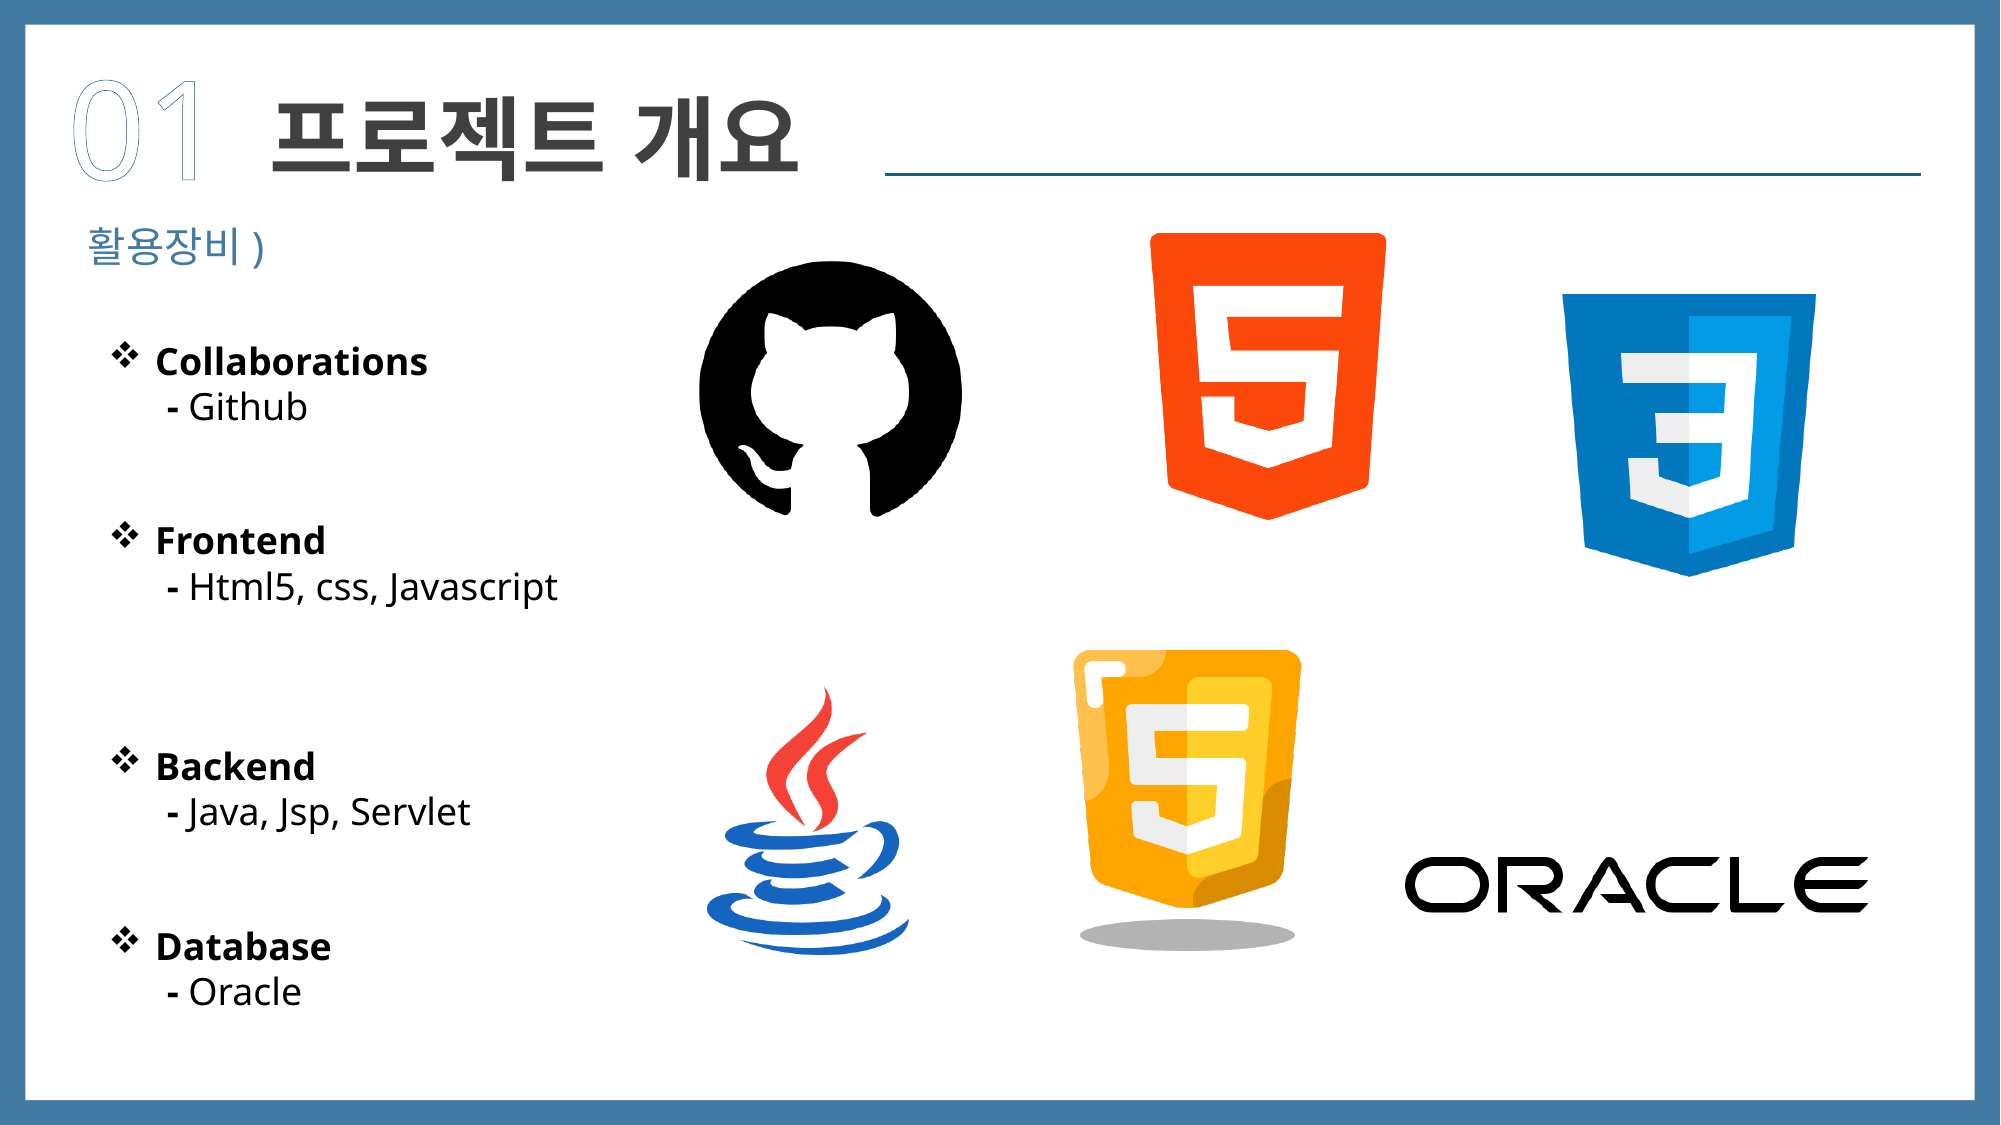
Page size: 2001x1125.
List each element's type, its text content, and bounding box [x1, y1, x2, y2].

picture [1509, 255, 1869, 615]
text_box 활용장비) [73, 213, 958, 278]
picture [1015, 606, 1360, 951]
text_box [24, 23, 1976, 1102]
picture [1133, 233, 1404, 520]
picture [1405, 662, 1869, 1125]
picture [671, 233, 989, 551]
text_box Collaborations - Github Frontend - Html5, css, Javascript Backend - Java, Jsp, Servlet Database - Oracle [93, 330, 1096, 1020]
text_box 프로젝트 개요 [254, 74, 873, 213]
text_box 01 [52, 34, 285, 215]
picture [645, 658, 970, 982]
